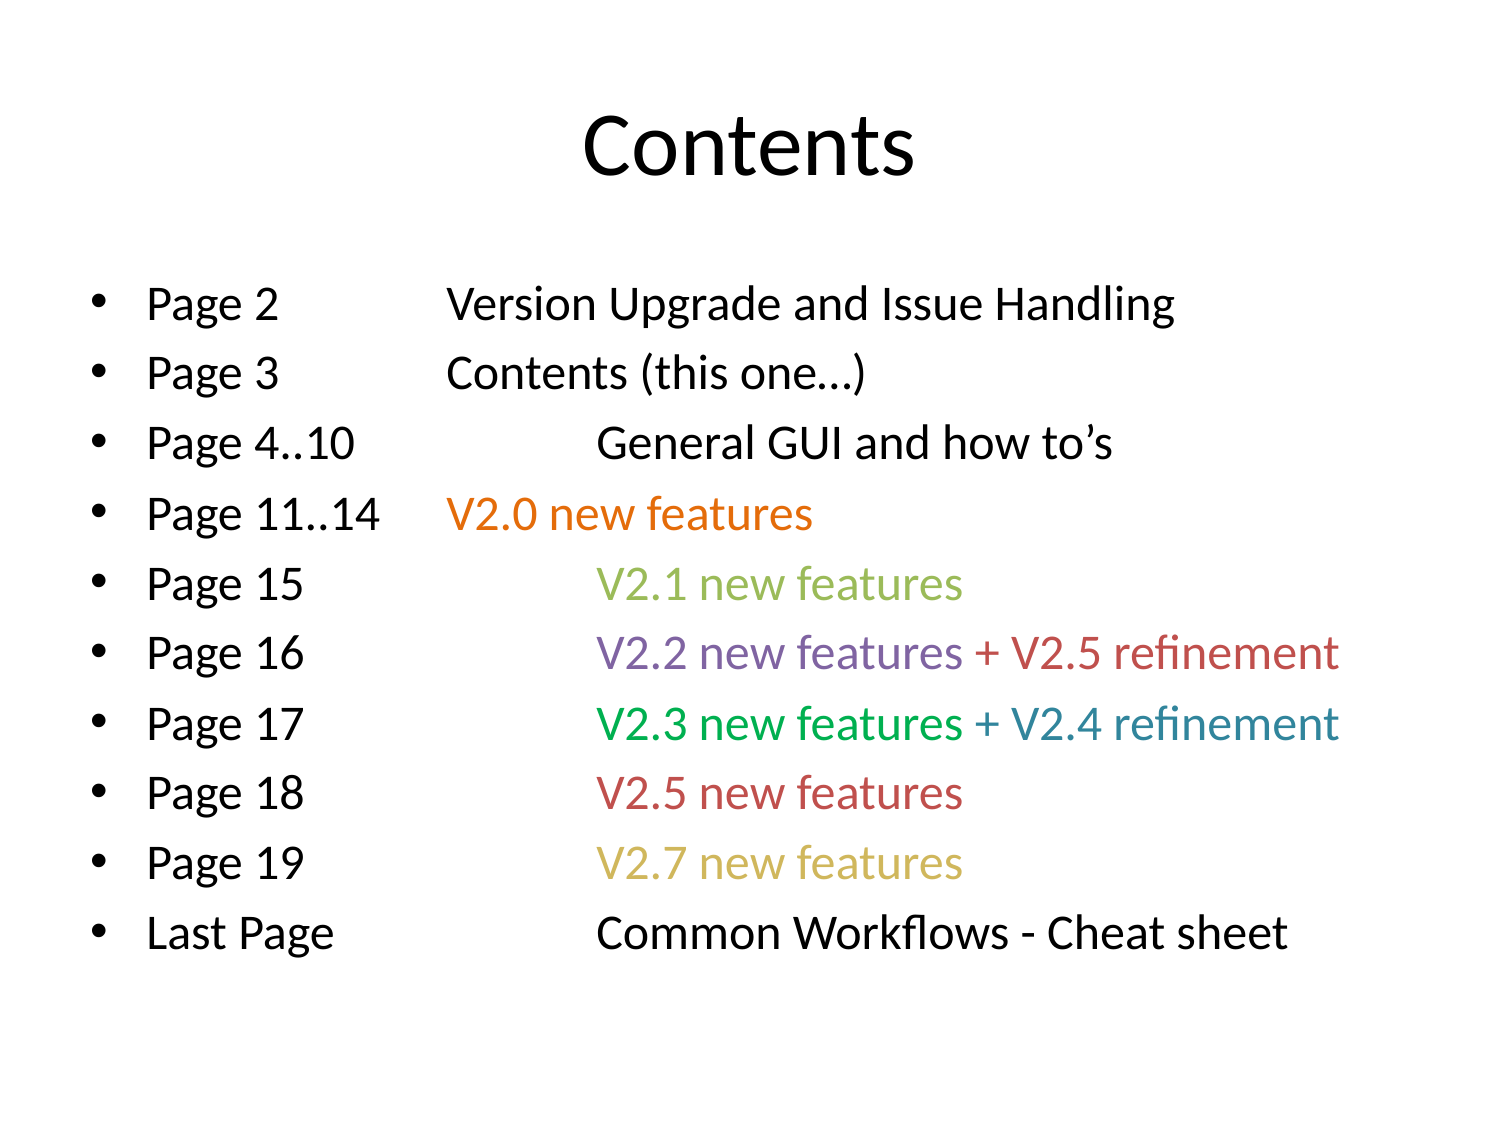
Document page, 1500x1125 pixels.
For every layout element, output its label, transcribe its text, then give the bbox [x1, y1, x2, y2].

list Page 2 Version Upgrade and Issue Handling Page 3 Contents (this one…) Page 4..10 General GUI and how to’s Page 11..14 V2.0 new features Page 15 V2.1 new features Page 16 V2.2 new features + V2.5 refinement Page 17 V2.3 new features + V2.4 refinement Page 18 V2.5 new features Page 19 V2.7 new features Last Page Common Workflows - Cheat sheet [75, 262, 1425, 1005]
title Contents [75, 45, 1425, 233]
